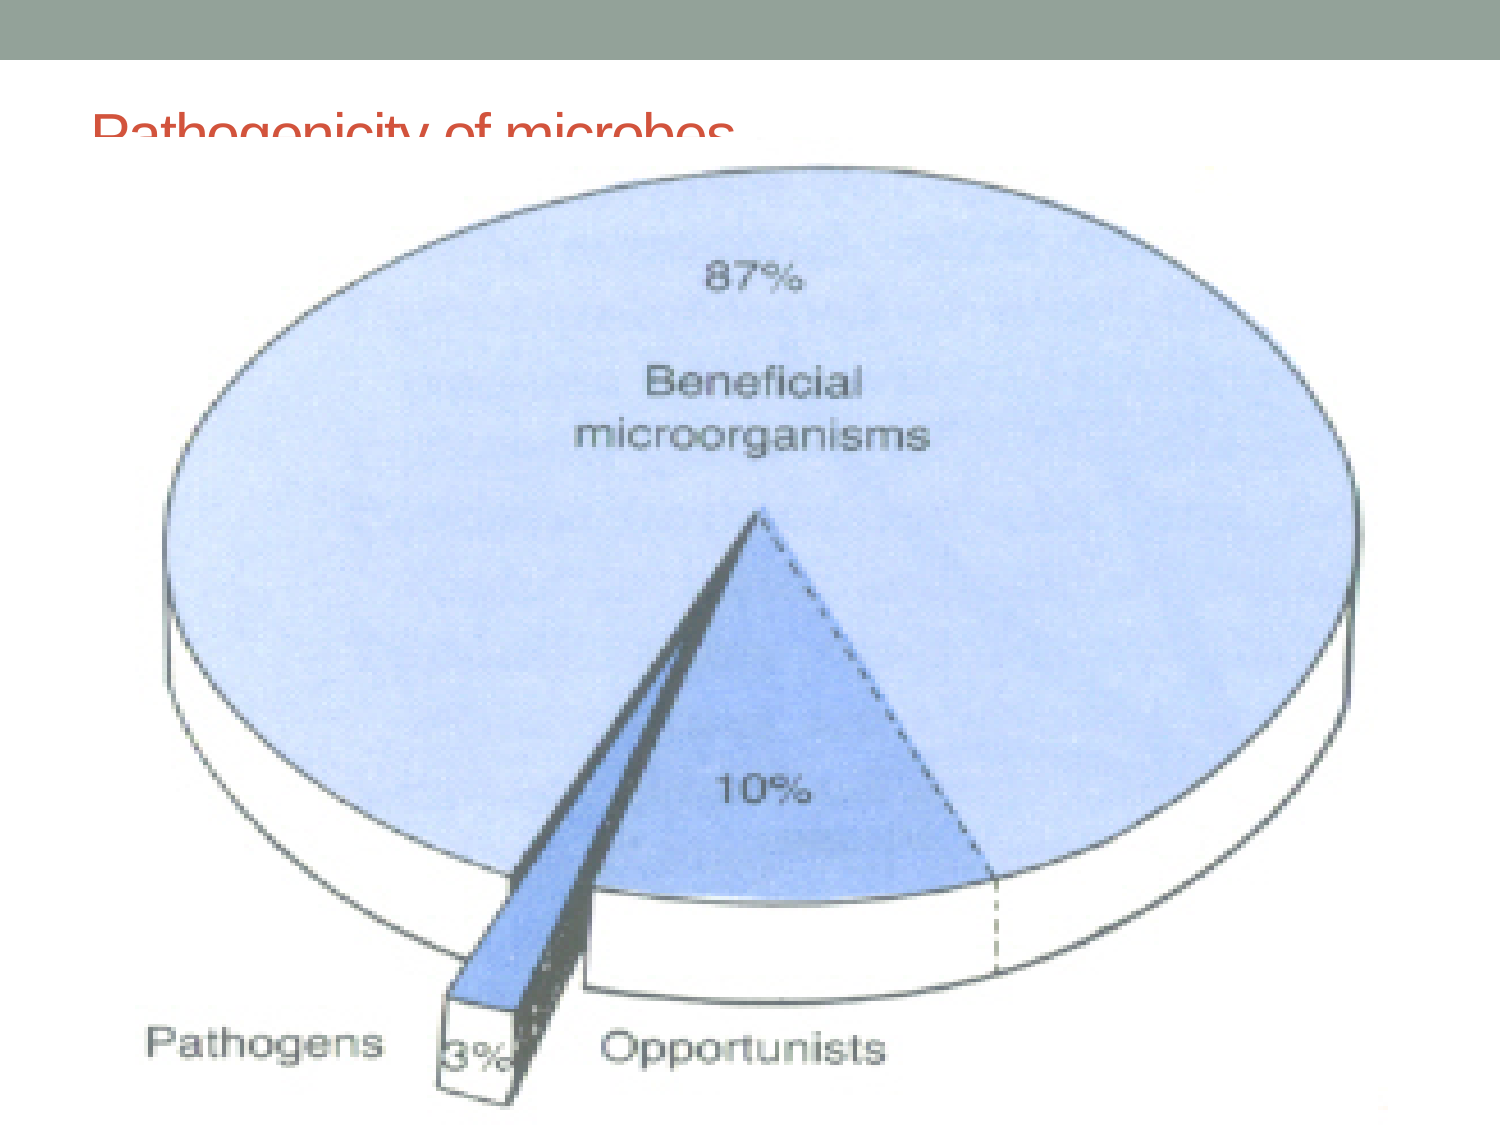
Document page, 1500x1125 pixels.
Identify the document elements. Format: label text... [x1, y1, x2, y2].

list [62, 137, 1388, 1125]
title Pathogenicity of microbes [75, 87, 1425, 250]
